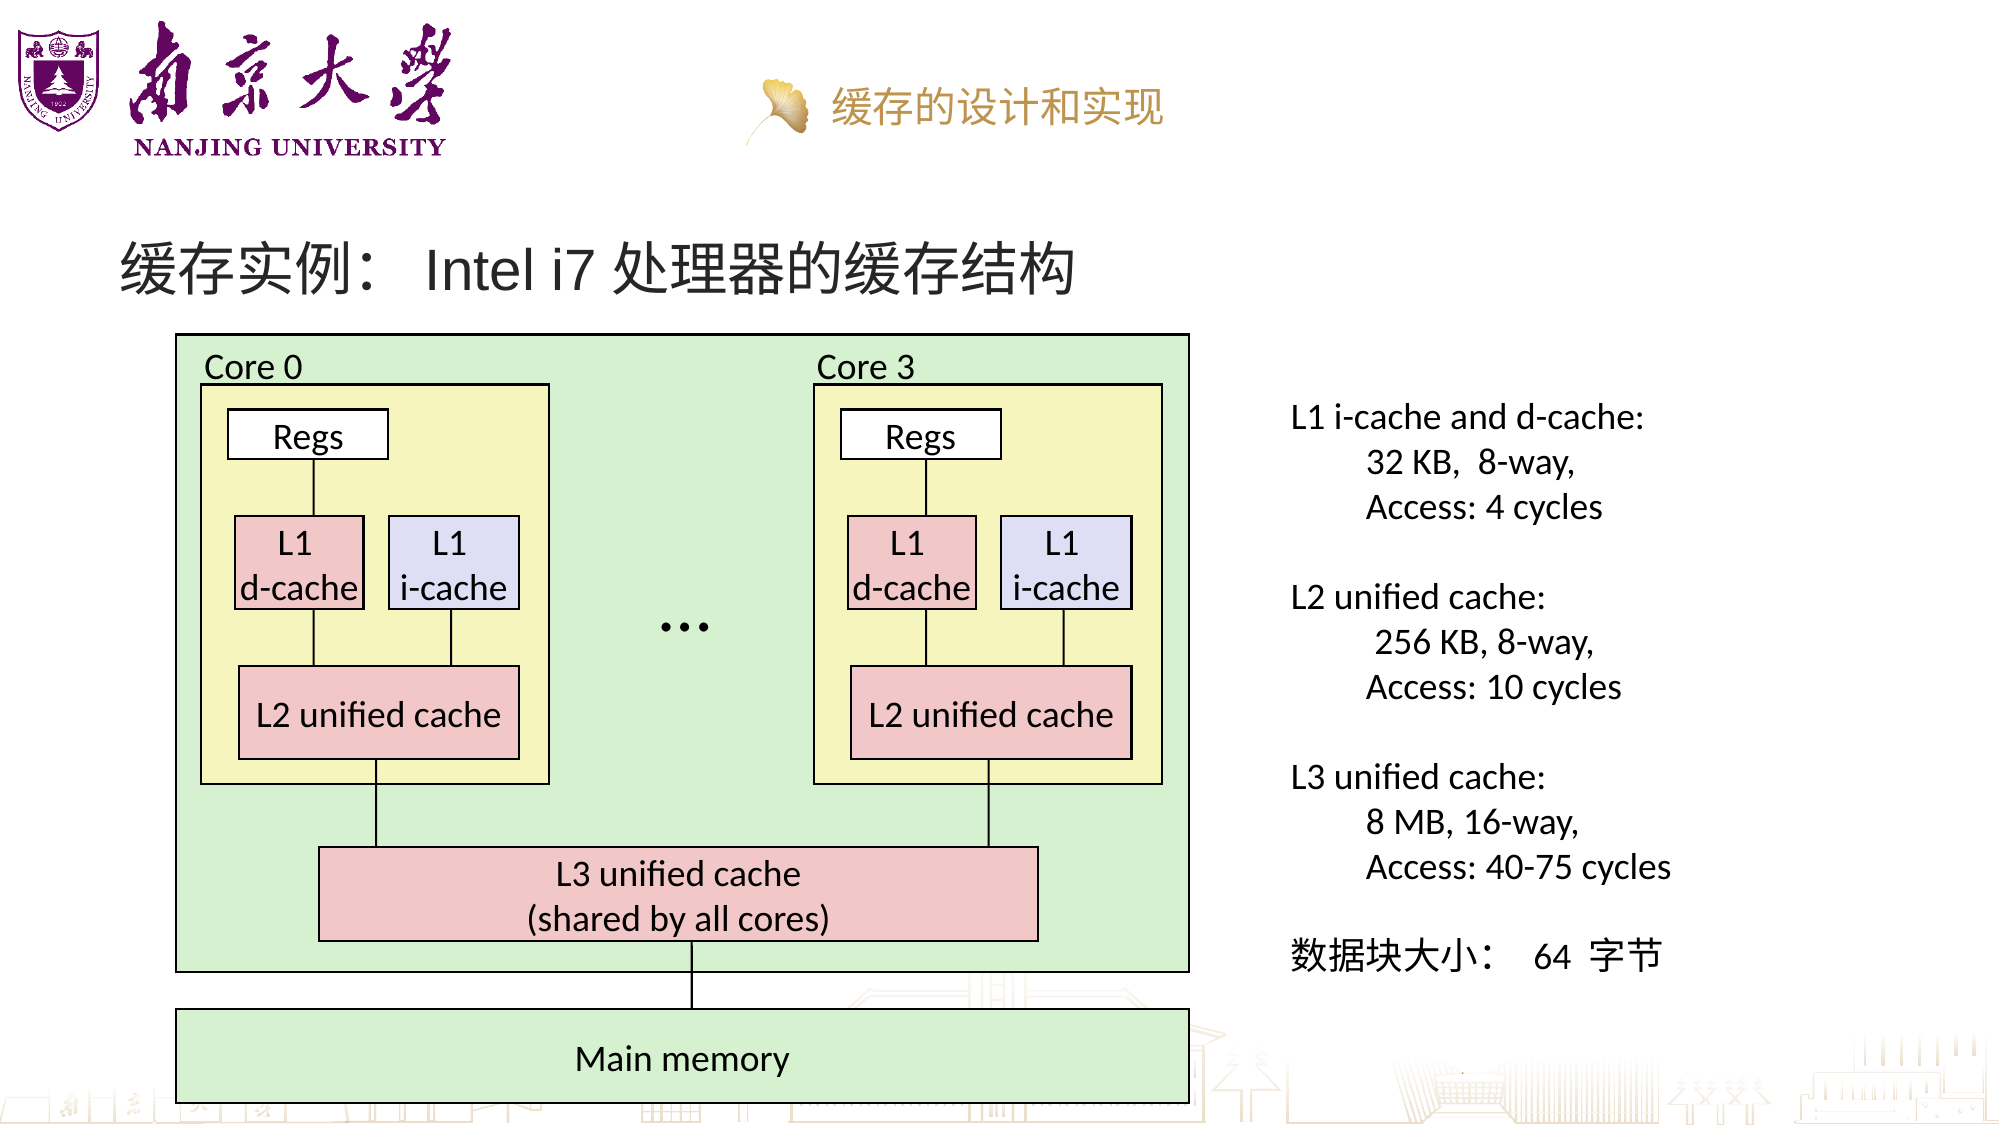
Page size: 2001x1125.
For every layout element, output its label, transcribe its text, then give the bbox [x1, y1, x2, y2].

text_box [201, 384, 550, 785]
text_box L1 i-cache and d-cache: 32 KB, 8-way, Access: 4 cycles L2 unified cache: 256 KB, 8-way, Access: 10 cycles L3 unified cache: 8 MB, 16-way, Access: 40-75 cycles 数据块大小： 64 字节 [1276, 384, 1689, 985]
text_box 缓存的设计和实现 [816, 73, 1338, 139]
text_box Core 3 [802, 334, 931, 395]
text_box L3 unified cache (shared by all cores) [318, 846, 1039, 941]
text_box 缓存实例：Intel i7处理器的缓存结构 [104, 207, 1628, 310]
text_box L1 d-cache [235, 515, 364, 610]
text_box [692, 334, 1189, 972]
text_box L1 d-cache [847, 515, 976, 610]
text_box Core 0 [189, 334, 318, 395]
text_box Main memory [176, 1009, 1189, 1104]
text_box [813, 384, 1162, 785]
text_box L1 i-cache [1001, 515, 1132, 610]
picture [731, 64, 830, 169]
text_box [318, 334, 988, 846]
picture [18, 21, 451, 160]
text_box Regs [840, 409, 1001, 460]
text_box … [626, 548, 745, 654]
text_box Regs [228, 409, 389, 460]
text_box [176, 334, 691, 972]
text_box L2 unified cache [238, 665, 519, 760]
text_box L2 unified cache [851, 665, 1132, 760]
text_box L1 i-cache [388, 515, 519, 610]
